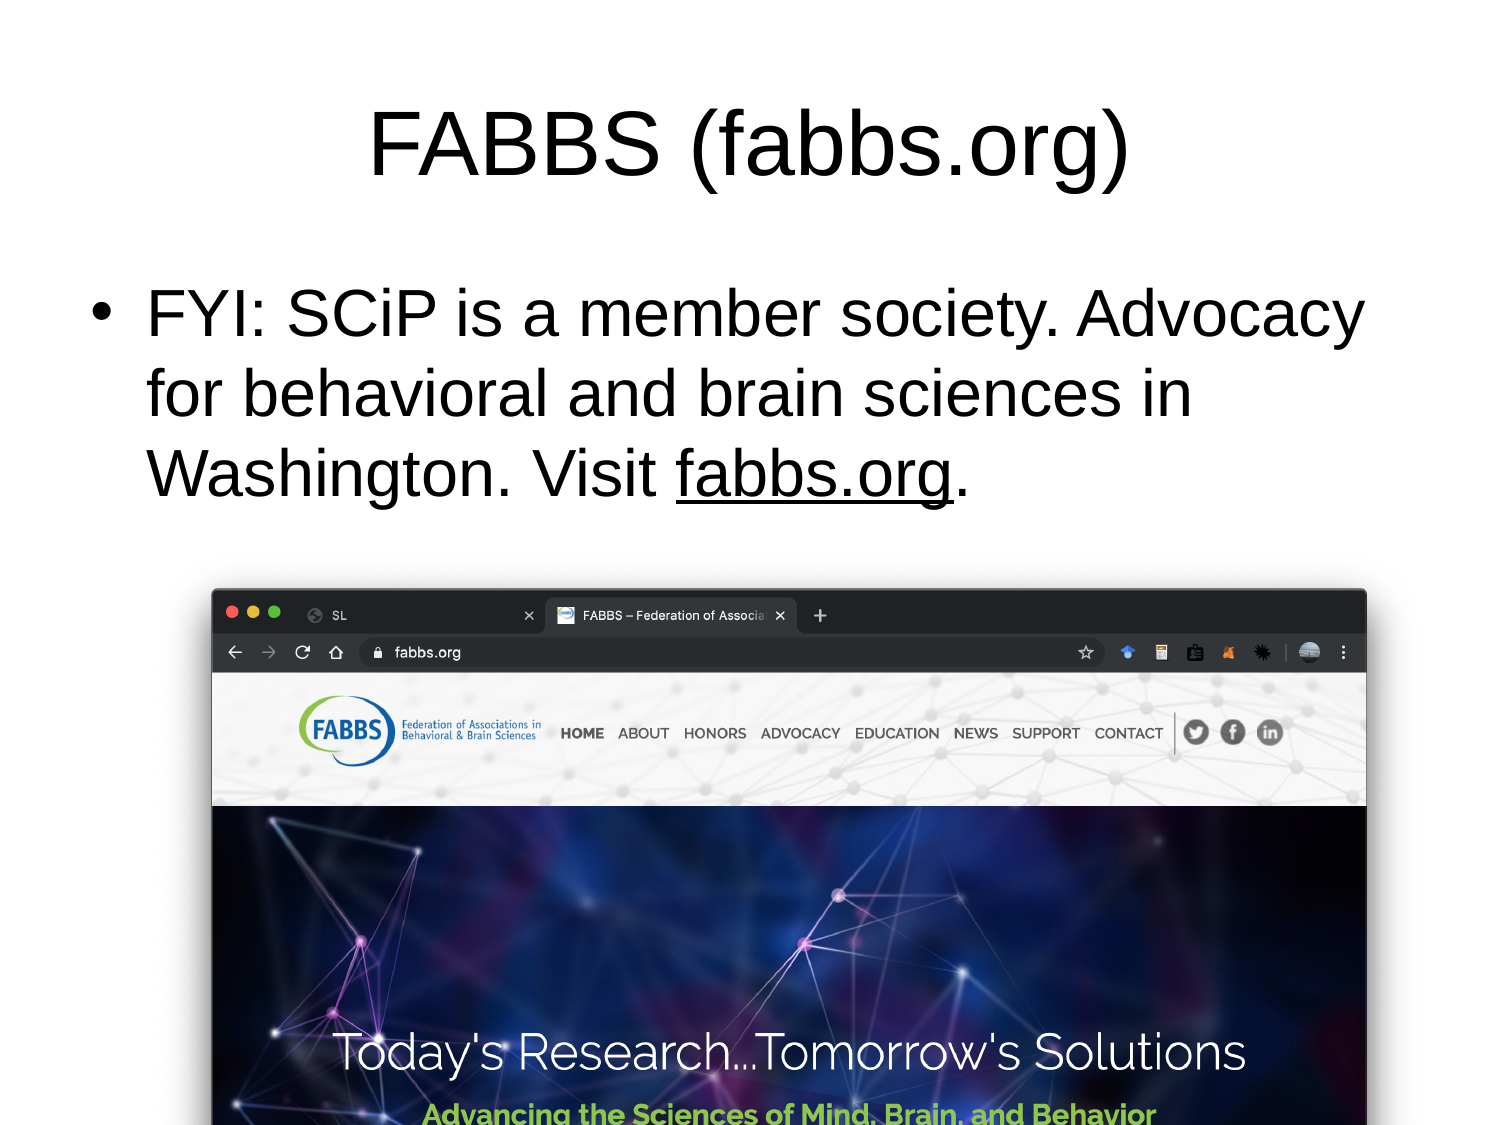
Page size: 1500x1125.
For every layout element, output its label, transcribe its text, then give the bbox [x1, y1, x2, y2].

title FABBS (fabbs.org) [75, 45, 1425, 233]
list FYI: SCiP is a member society. Advocacy for behavioral and brain sciences in Washington. Visit fabbs.org. [75, 262, 1425, 1005]
picture [152, 549, 1426, 1125]
